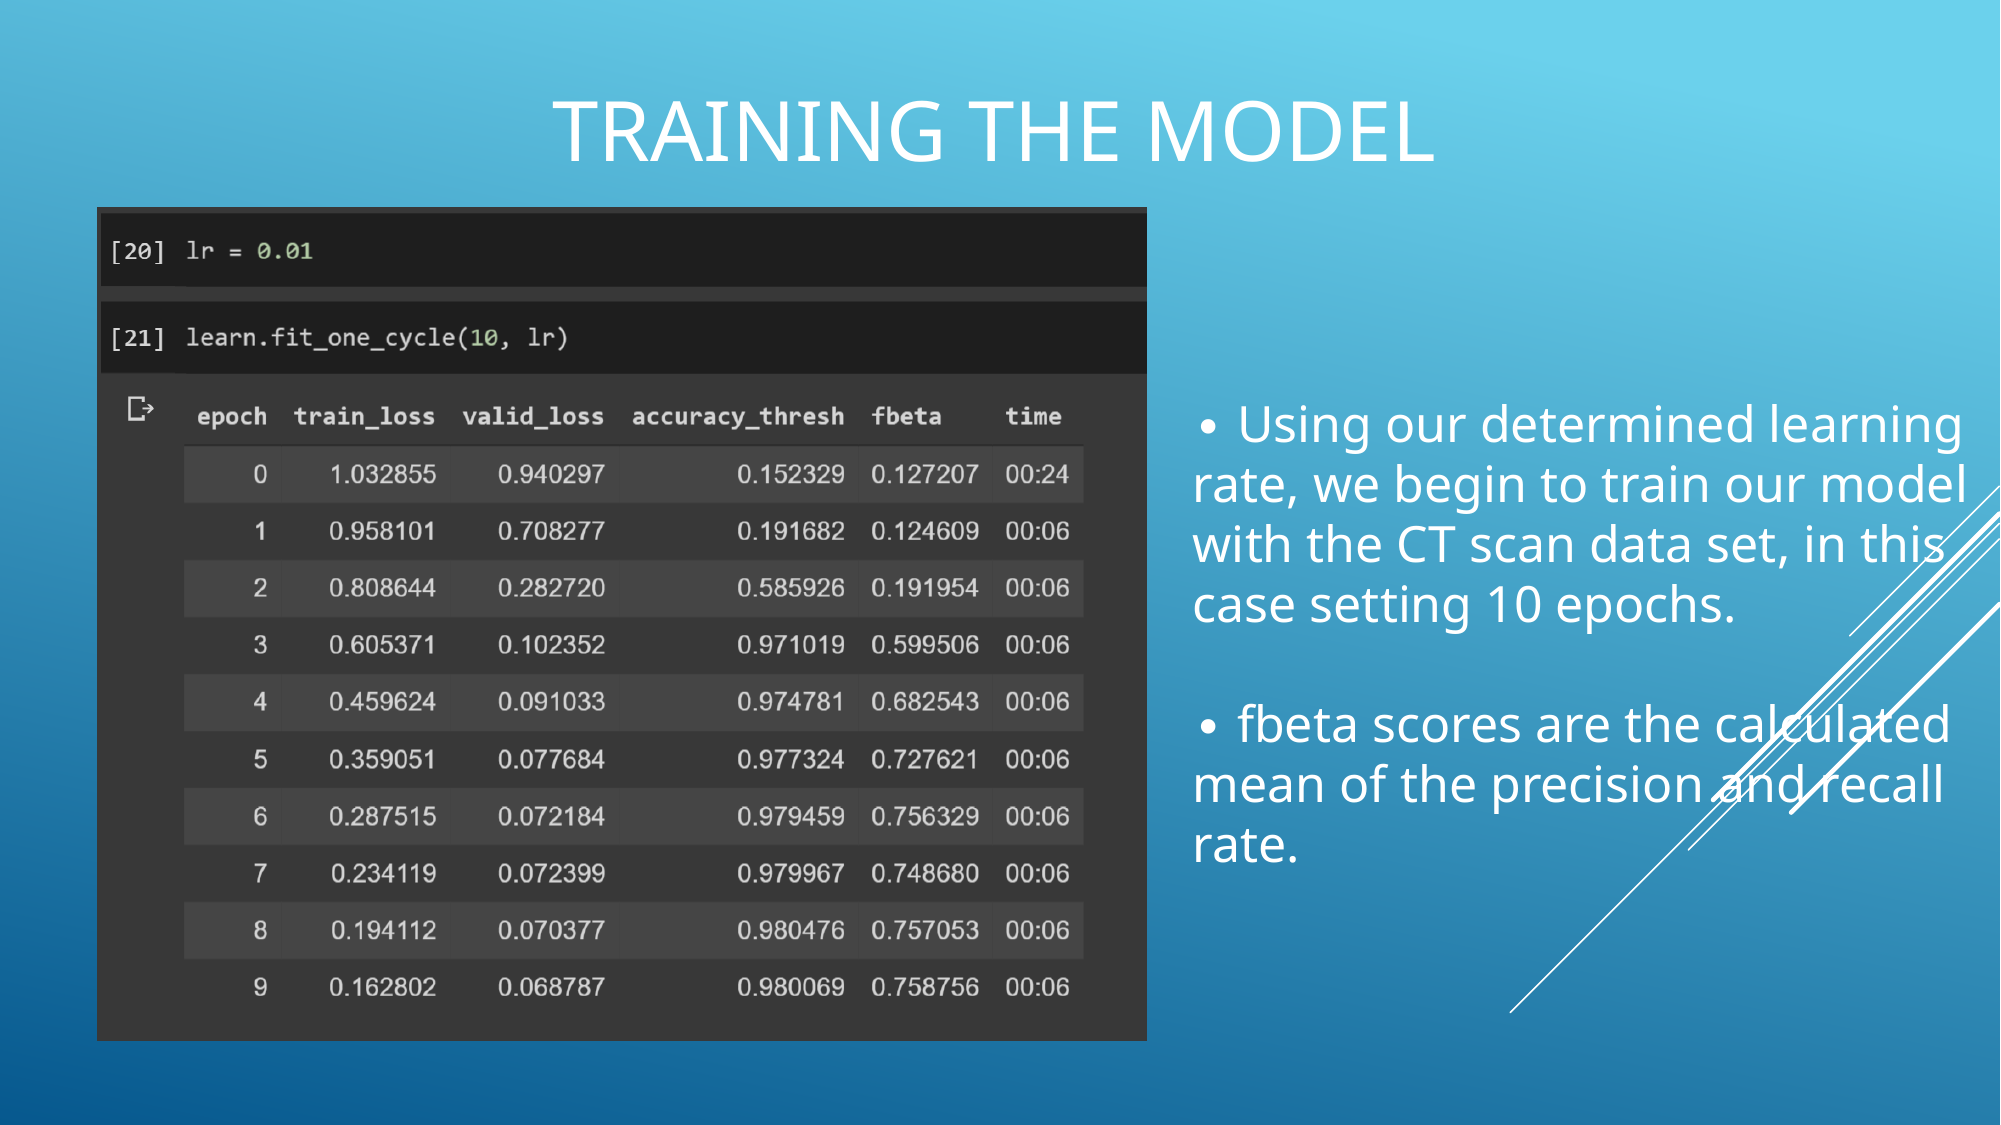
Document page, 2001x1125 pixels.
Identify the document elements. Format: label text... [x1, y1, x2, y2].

title Training the model [23, 18, 1944, 238]
picture [97, 207, 1148, 1042]
text_box ∙ Using our determined learning rate, we begin to train our model with the CT scan data set, in this case setting 10 epochs. ∙ fbeta scores are the calculated mean of the precision and recall rate. [1178, 384, 1985, 880]
